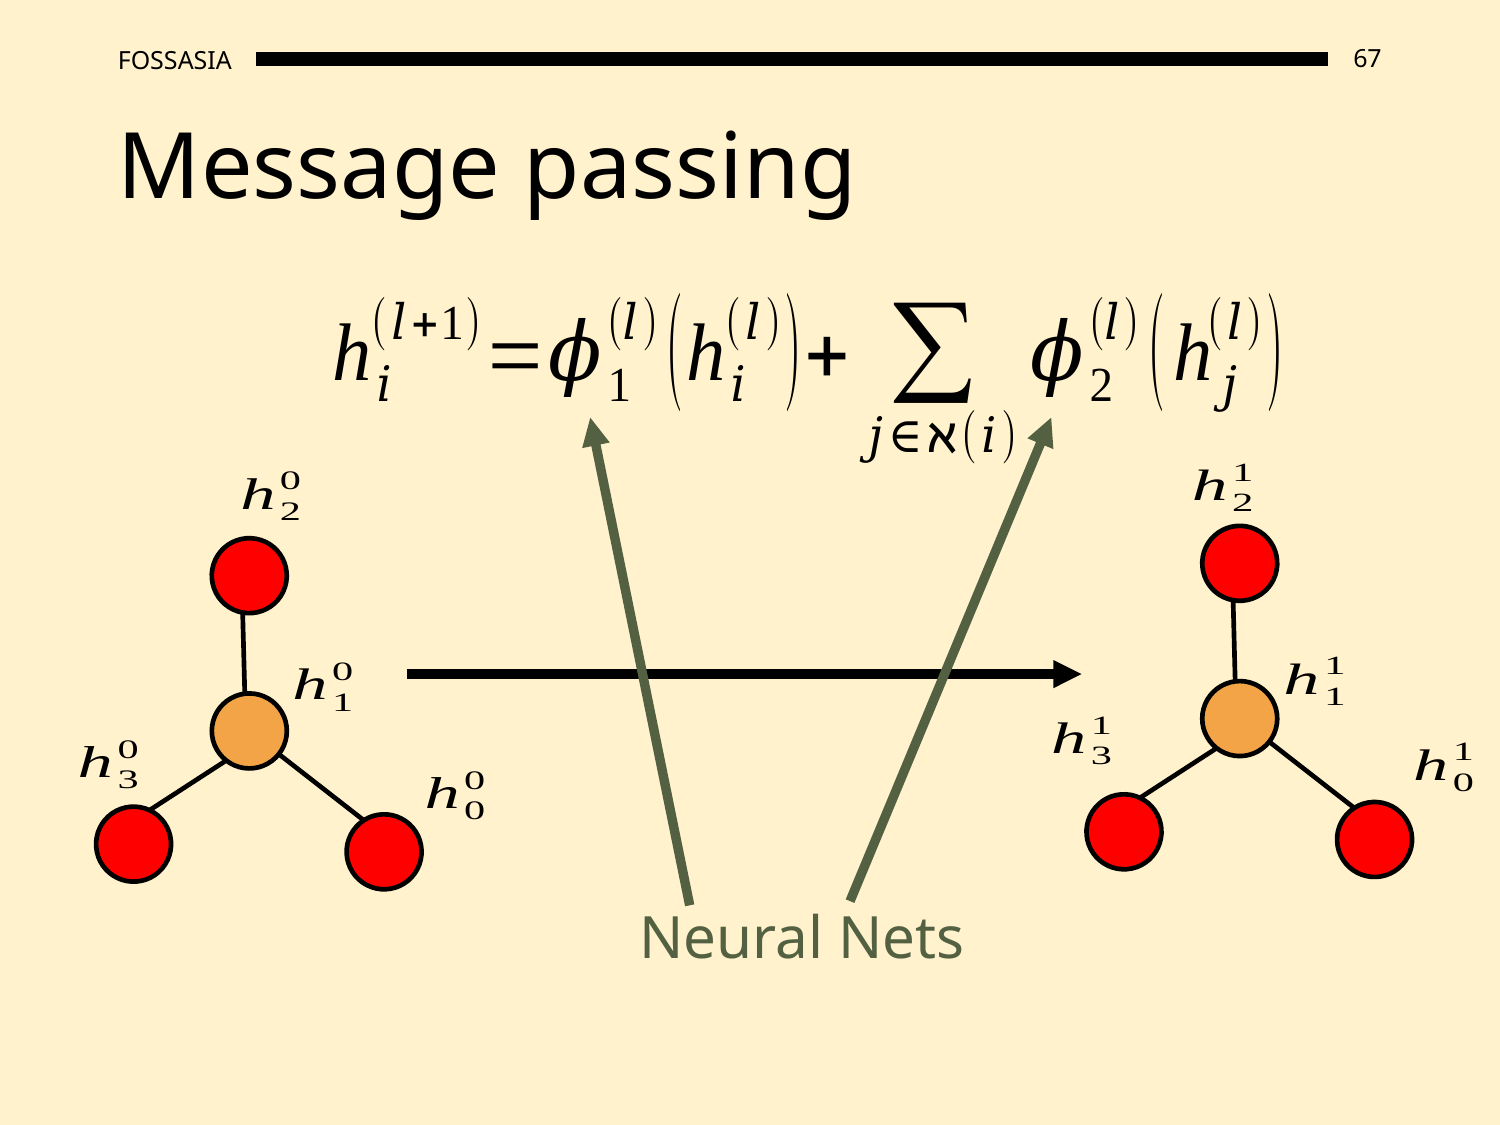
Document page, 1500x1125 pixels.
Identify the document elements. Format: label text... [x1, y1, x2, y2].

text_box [1139, 748, 1217, 798]
text_box [345, 813, 423, 891]
text_box [1336, 800, 1414, 878]
text_box [1201, 680, 1279, 758]
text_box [1269, 741, 1355, 808]
text_box [1085, 793, 1163, 871]
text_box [590, 417, 1052, 979]
text_box [1201, 524, 1279, 602]
title Message passing [103, 59, 1397, 278]
text_box [95, 805, 173, 883]
text_box [210, 537, 288, 615]
text_box [210, 692, 288, 770]
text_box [278, 754, 364, 821]
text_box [149, 760, 227, 811]
